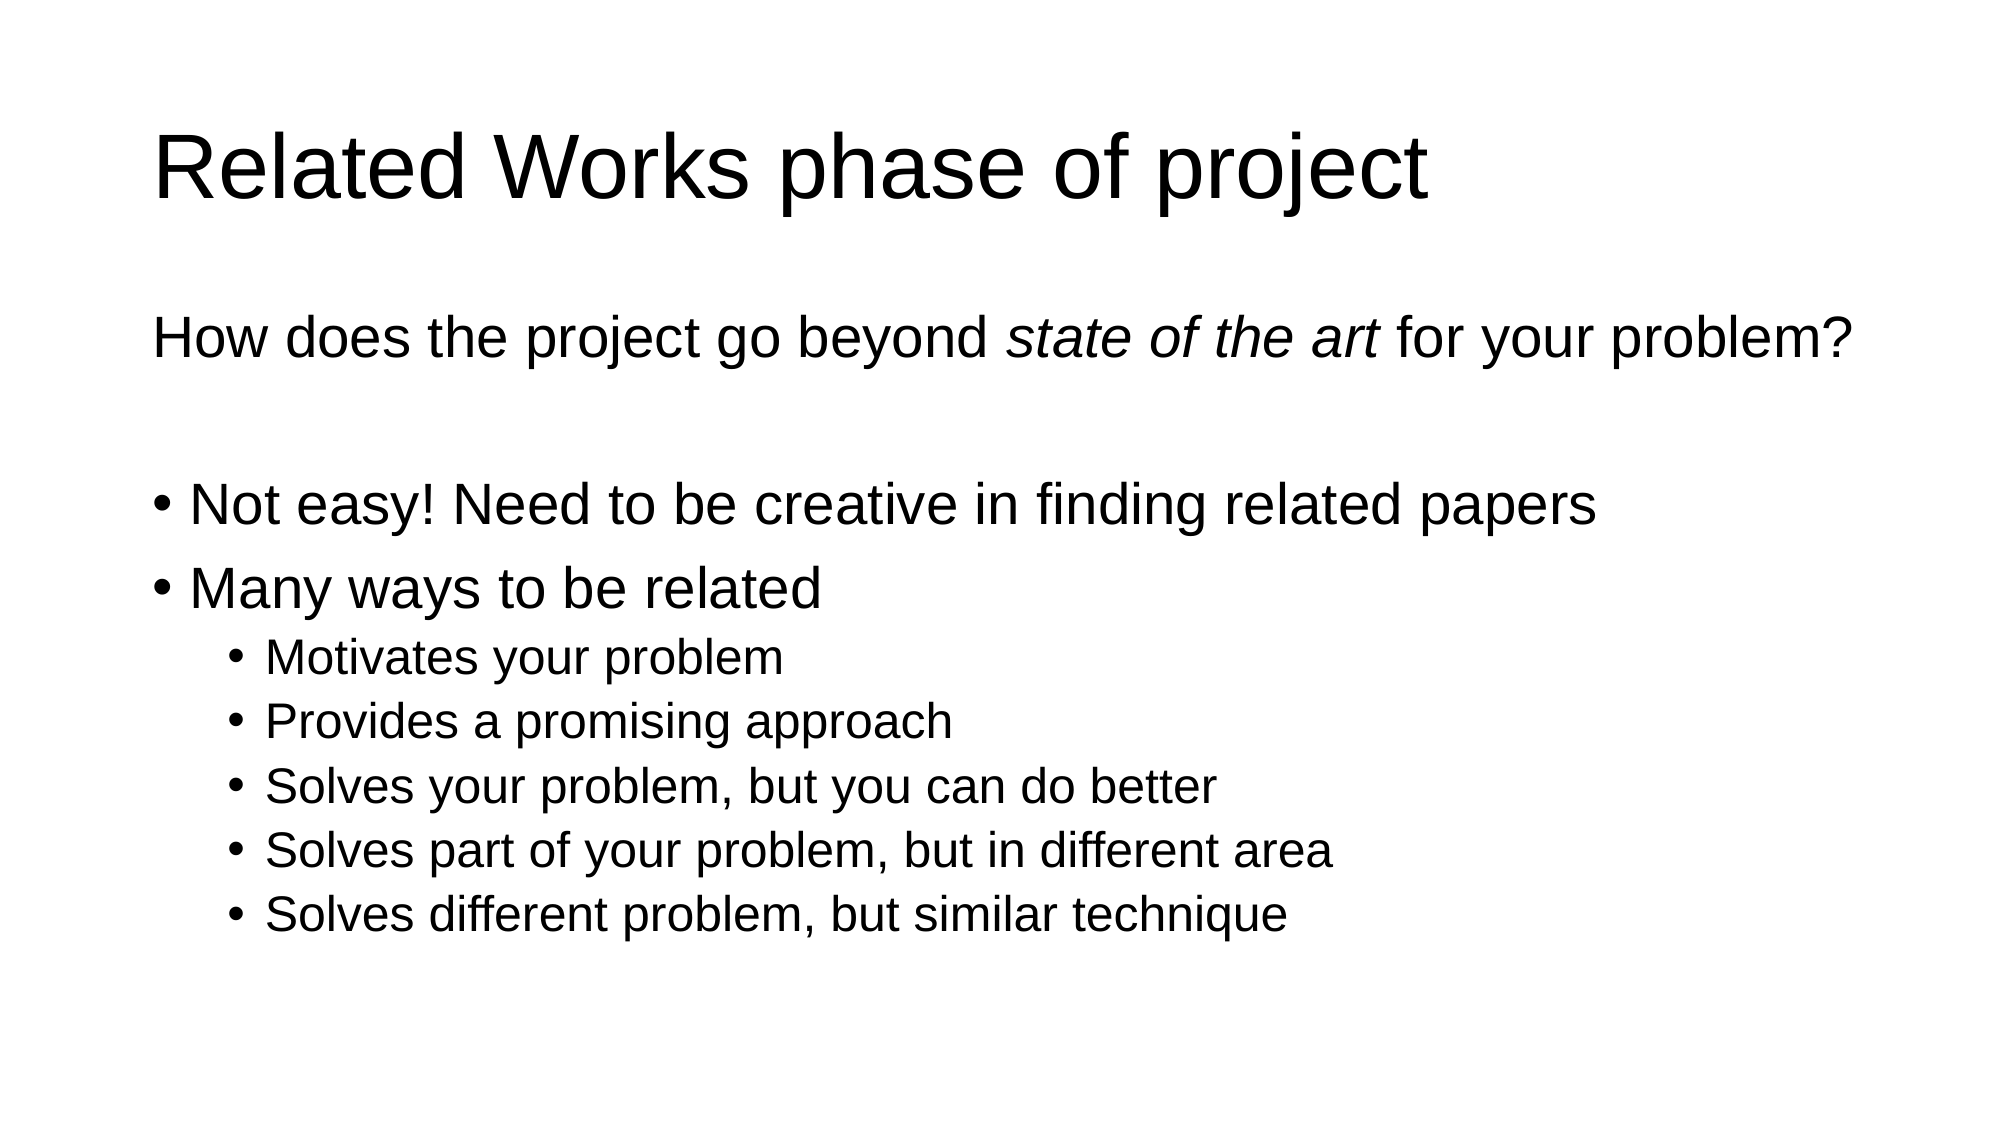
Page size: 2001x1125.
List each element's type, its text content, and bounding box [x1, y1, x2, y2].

title Related Works phase of project [137, 59, 1863, 278]
list How does the project go beyond state of the art for your problem? Not easy! Need to be creative in finding related papers Many ways to be related Motivates your problem Provides a promising approach Solves your problem, but you can do better Solves part of your problem, but in different area Solves different problem, but similar technique [137, 299, 1922, 1014]
